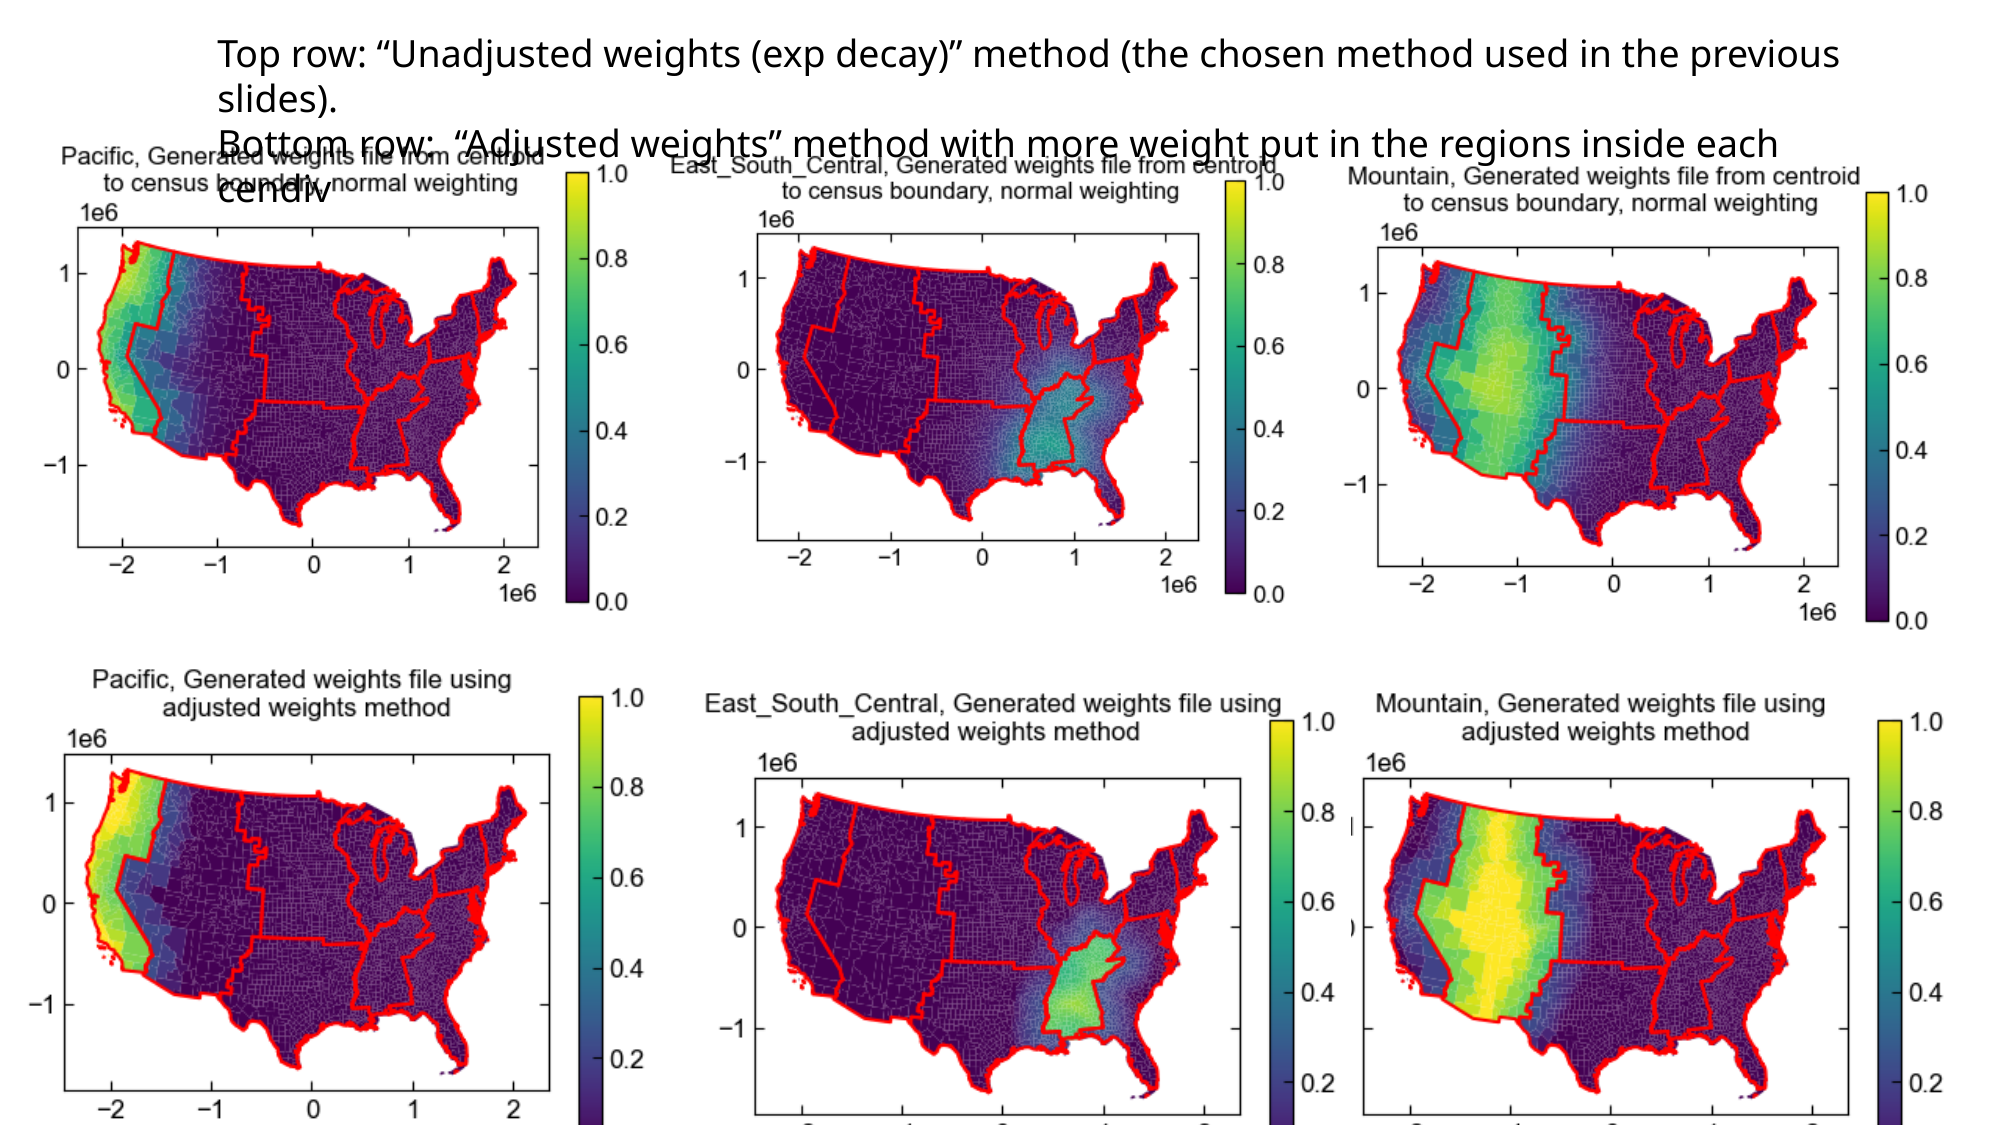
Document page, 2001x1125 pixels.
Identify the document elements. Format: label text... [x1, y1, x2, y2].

picture [26, 132, 644, 630]
text_box Top row: “Unadjusted weights (exp decay)” method (the chosen method used in the previous slides). Bottom row: “Adjusted weights” method with more weight put in the regions inside each cendiv [202, 22, 1871, 218]
picture [1326, 151, 1943, 650]
picture [689, 677, 1960, 1125]
picture [10, 653, 660, 1125]
picture [655, 142, 1300, 620]
